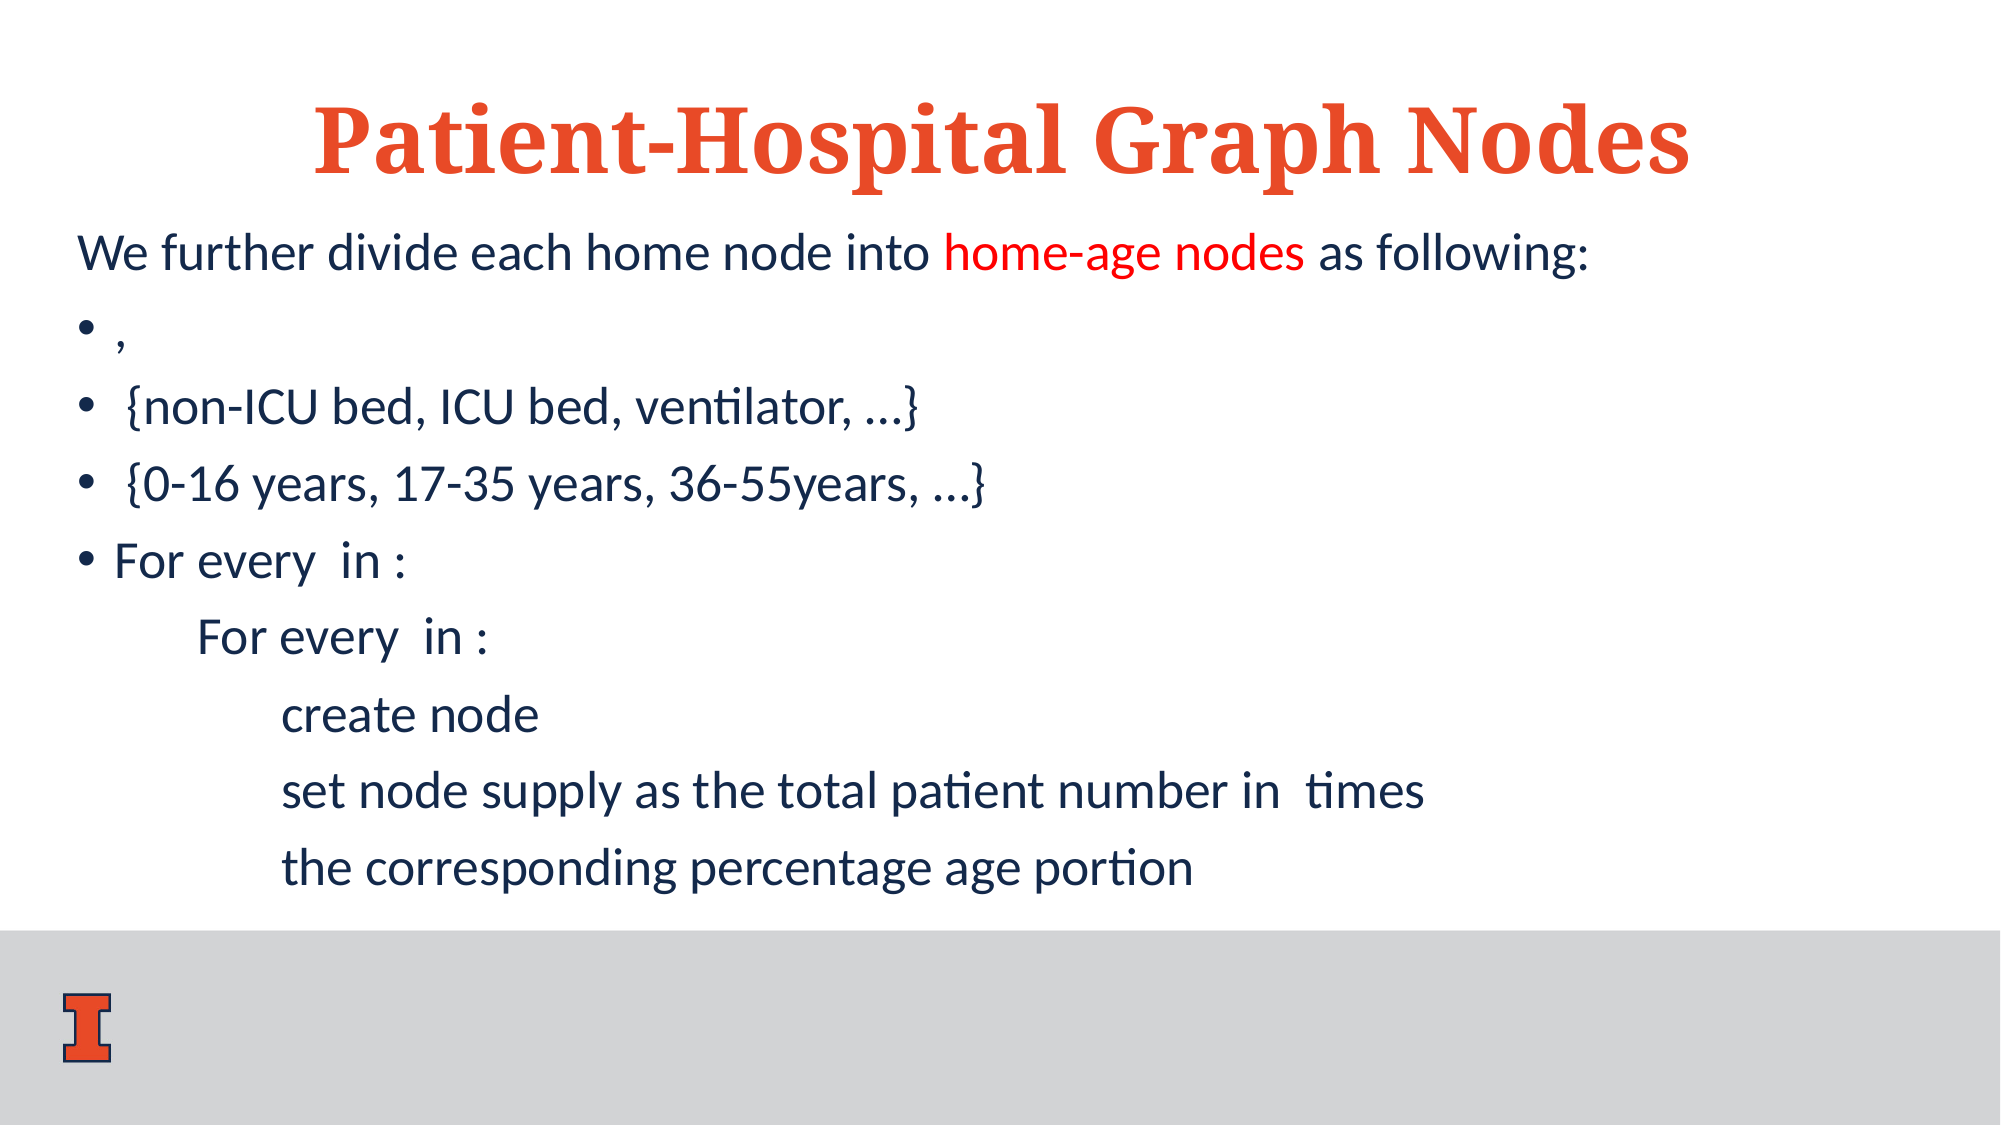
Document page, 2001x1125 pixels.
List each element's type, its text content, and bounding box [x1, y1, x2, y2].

title Patient-Hospital Graph Nodes [62, 35, 1946, 253]
picture [0, 0, 2001, 1125]
